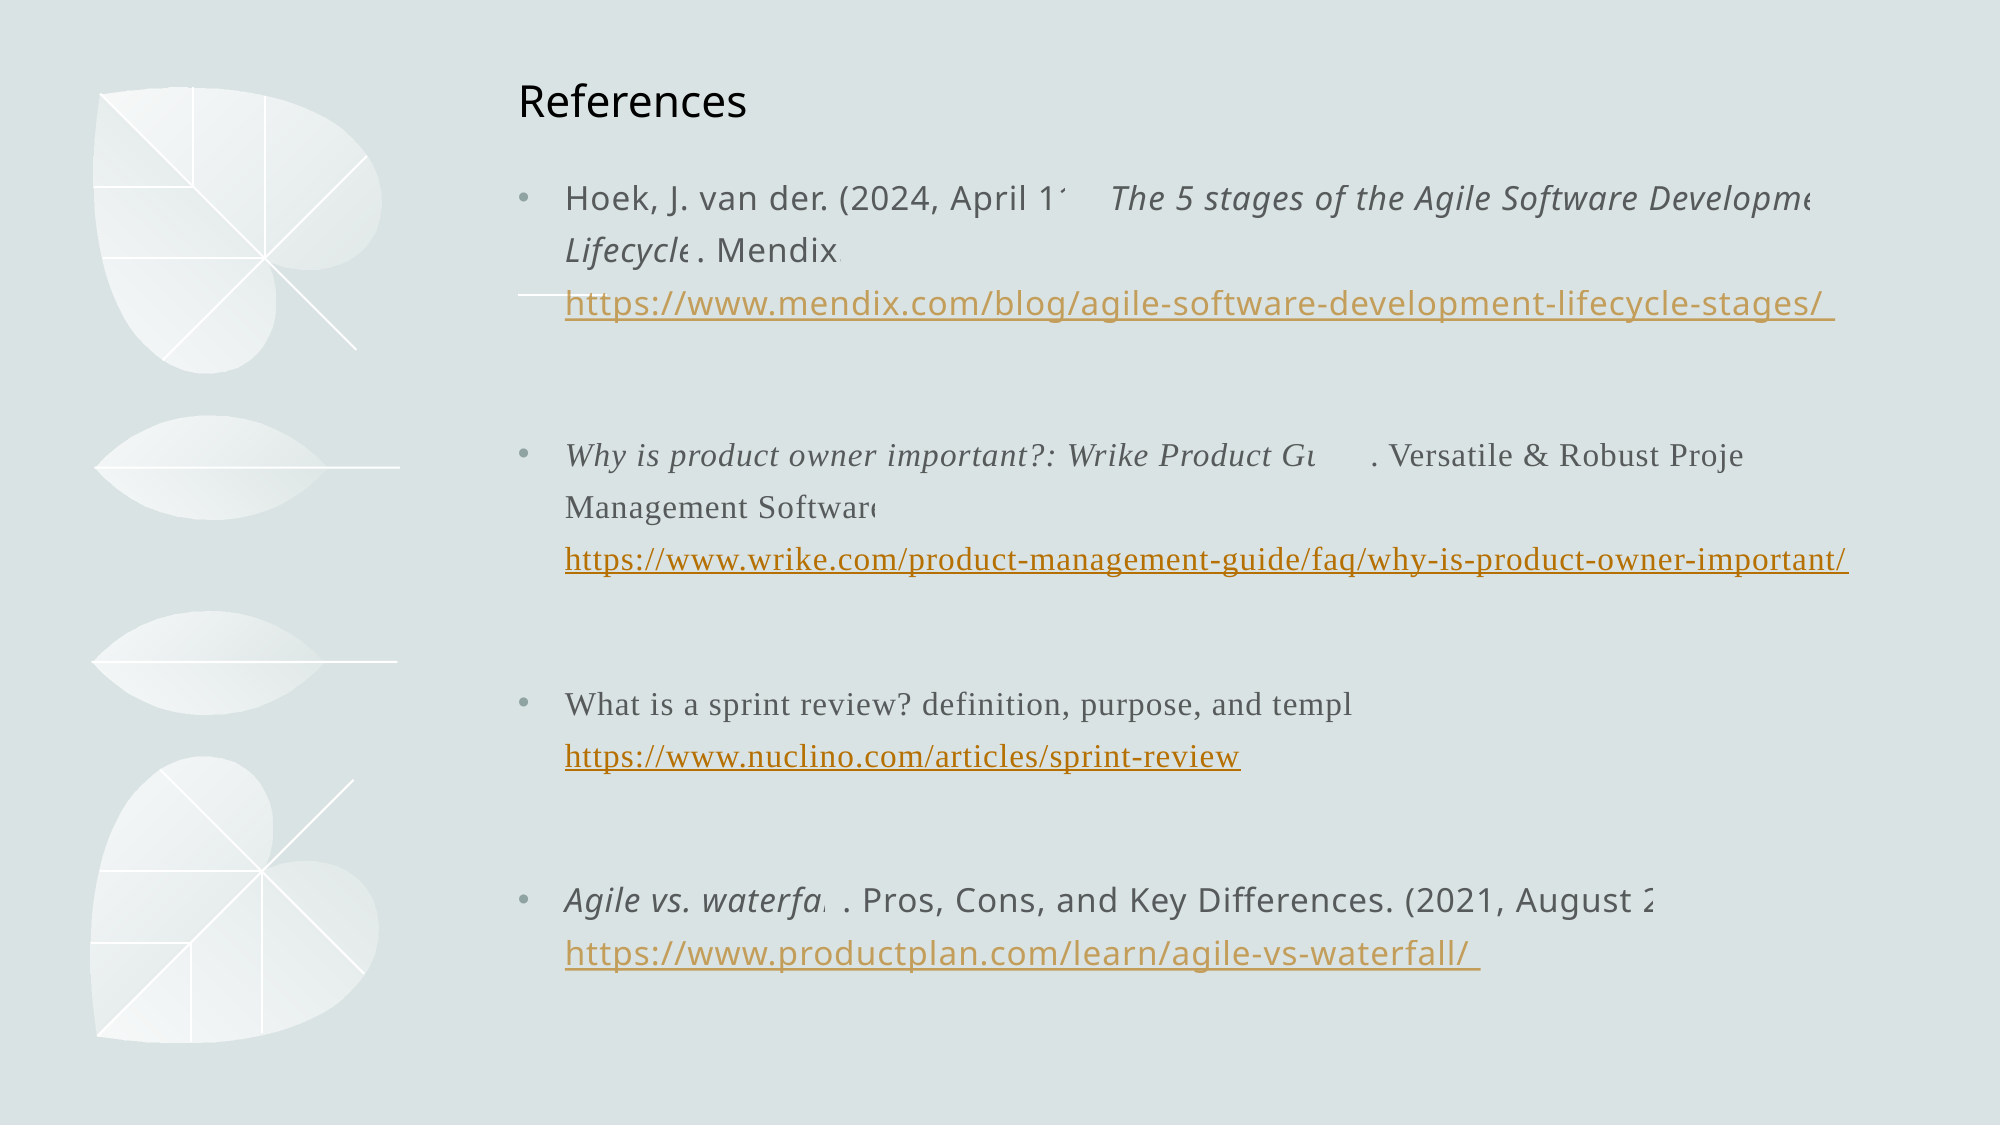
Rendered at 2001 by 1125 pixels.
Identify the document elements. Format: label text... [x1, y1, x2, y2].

list Hoek, J. van der. (2024, April 11). The 5 stages of the Agile Software Development Lifecycle. Mendix. https://www.mendix.com/blog/agile-software-development-lifecycle-stages/ Why is product owner important?: Wrike Product Guide. Versatile & Robust Project Management Software. https://www.wrike.com/product-management-guide/faq/why-is-product-owner-important/ What is a sprint review? definition, purpose, and template. https://www.nuclino.com/articles/sprint-review Agile vs. waterfall. Pros, Cons, and Key Differences. (2021, August 26). https://www.productplan.com/learn/agile-vs-waterfall/ [517, 157, 1953, 1043]
title References [517, 65, 1908, 135]
